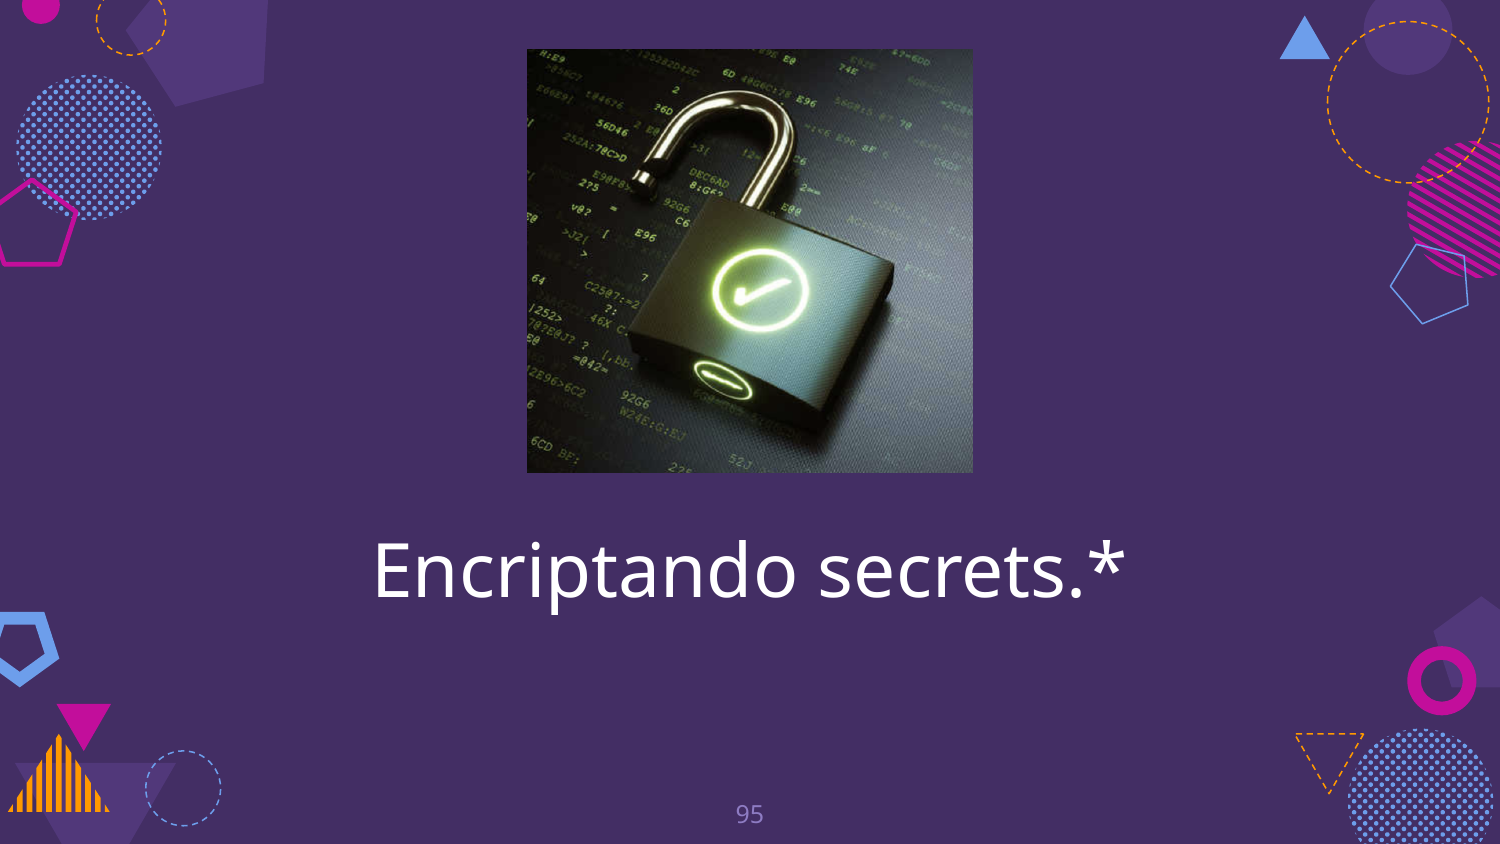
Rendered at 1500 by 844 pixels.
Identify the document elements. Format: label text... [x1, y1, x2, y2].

picture [526, 49, 973, 473]
slide_number ‹#› [705, 783, 795, 844]
title Encriptando secrets.* [0, 472, 1500, 663]
